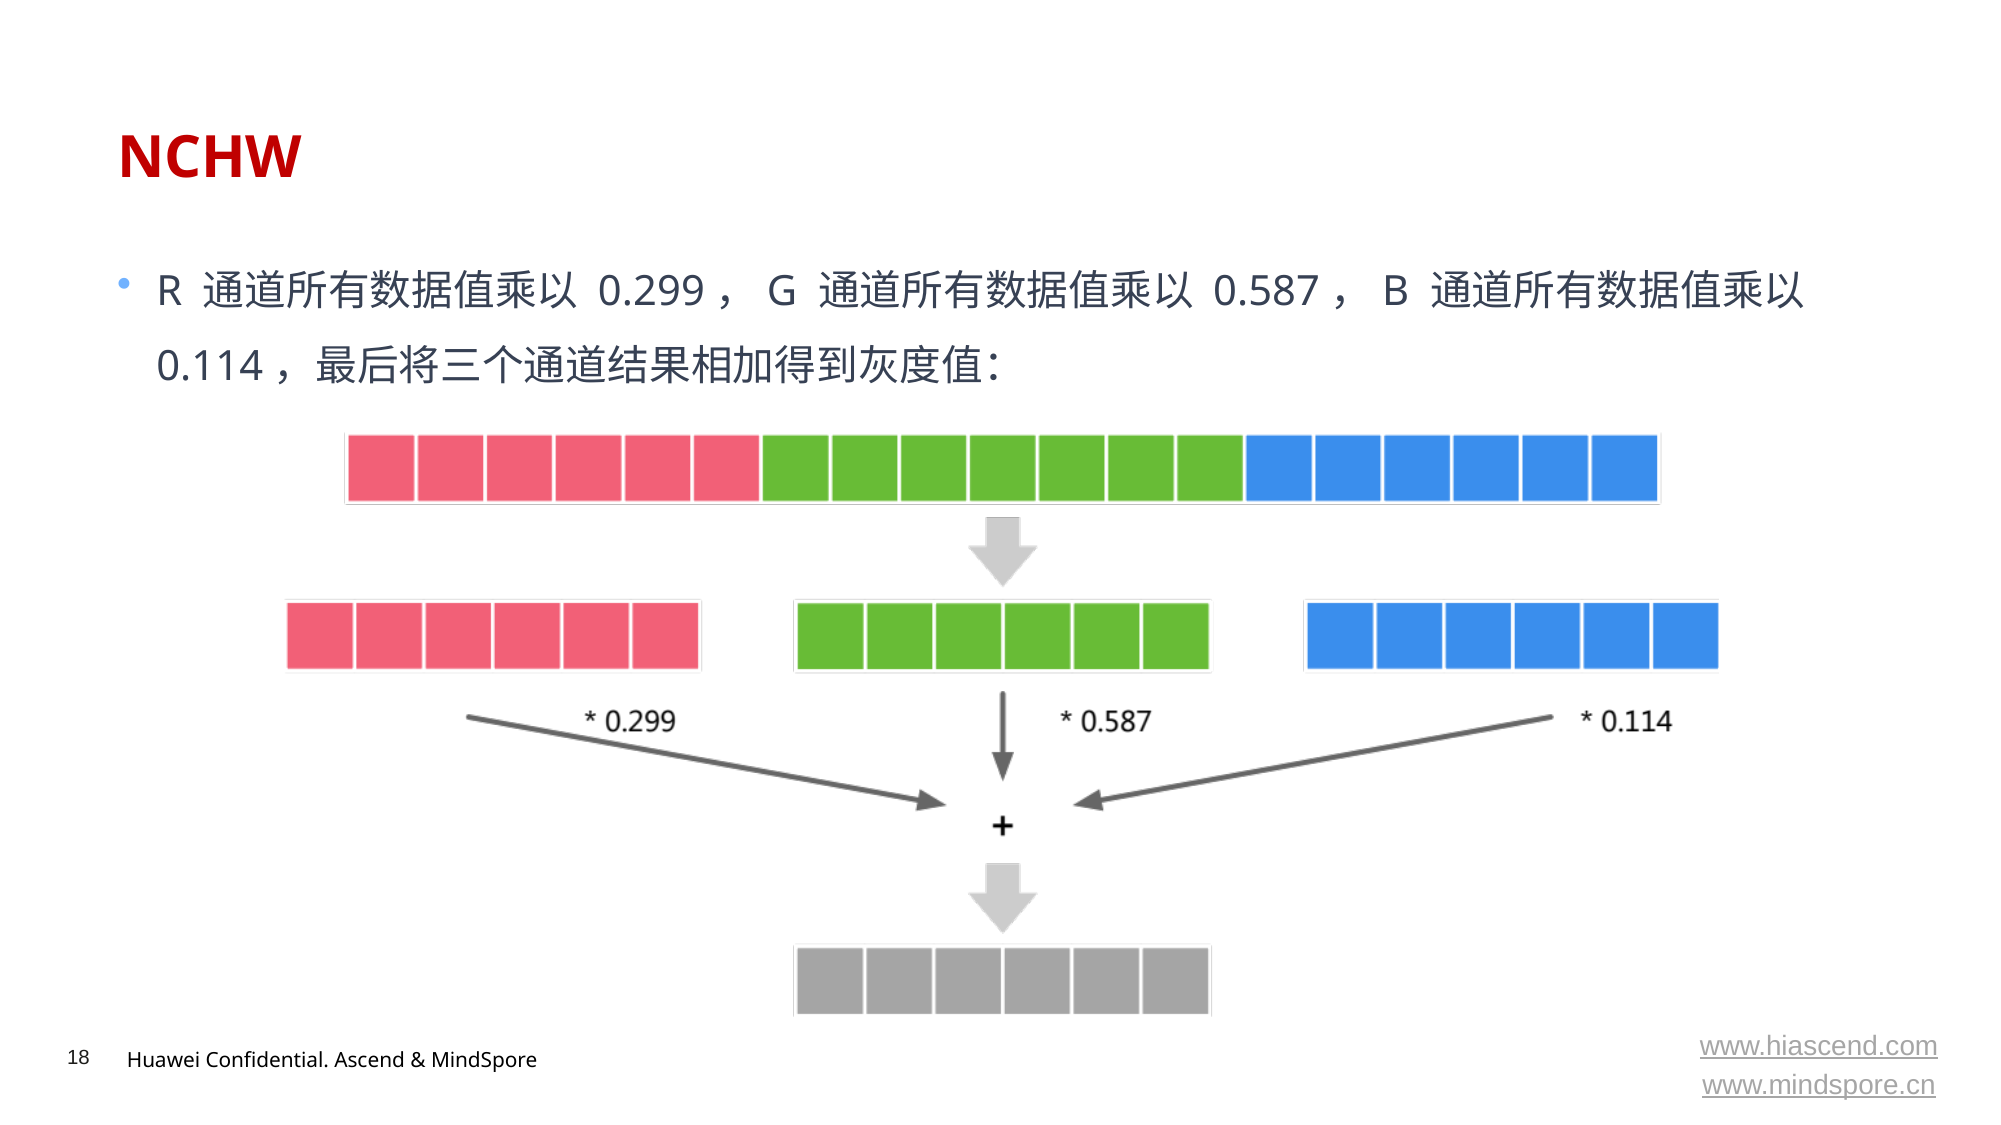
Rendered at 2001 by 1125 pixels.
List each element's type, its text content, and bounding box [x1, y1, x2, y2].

title NCHW [102, 111, 1901, 209]
picture [283, 432, 1720, 1017]
list R 通道所有数据值乘以 0.299，G 通道所有数据值乘以 0.587，B 通道所有数据值乘以 0.114，最后将三个通道结果相加得到灰度值： [102, 231, 1901, 988]
